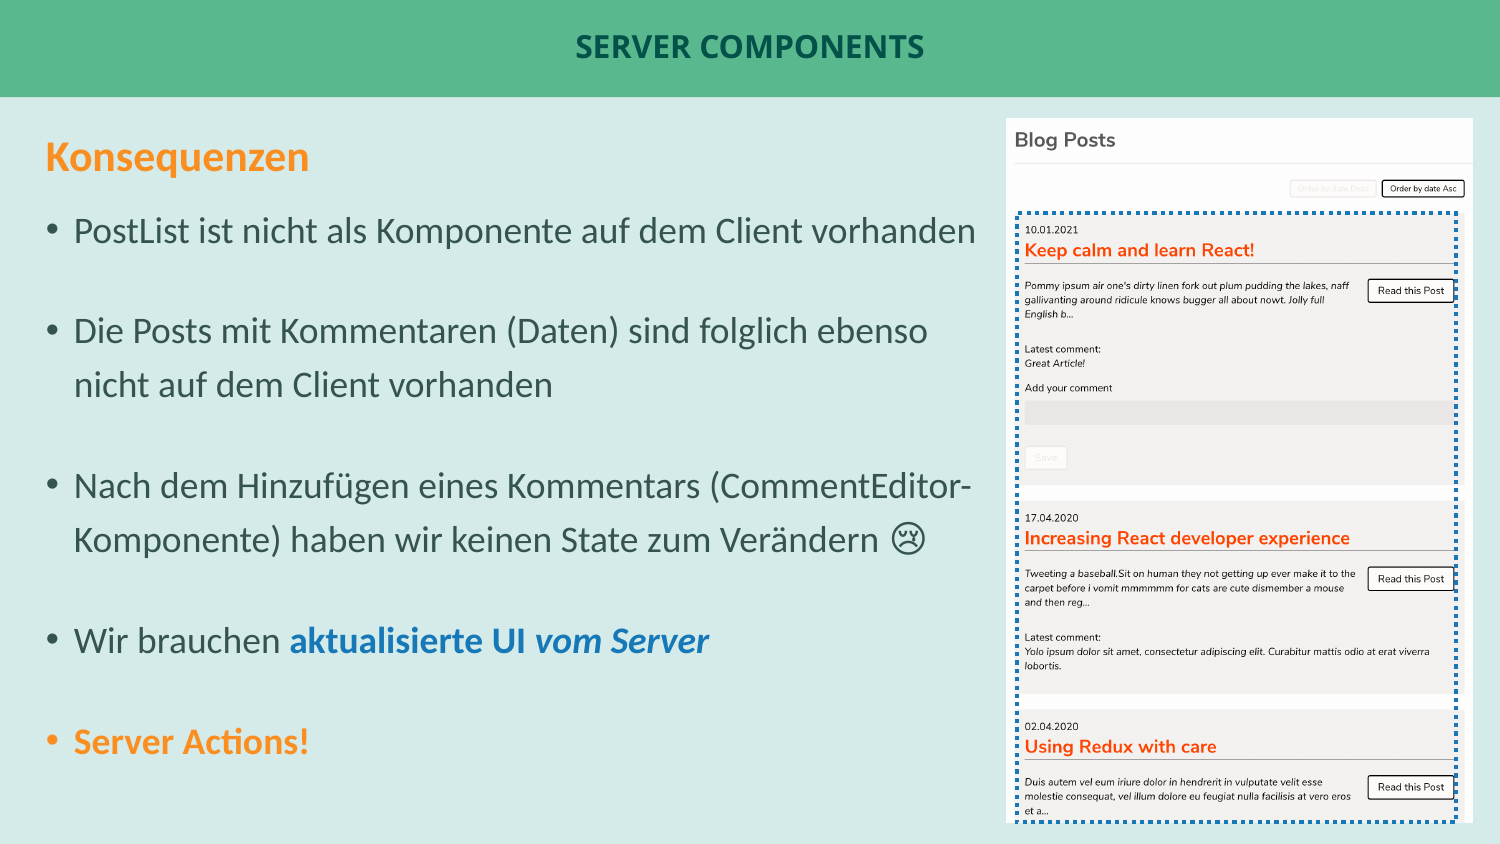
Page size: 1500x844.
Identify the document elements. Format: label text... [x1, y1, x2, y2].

list Konsequenzen PostList ist nicht als Komponente auf dem Client vorhanden Die Posts mit Kommentaren (Daten) sind folglich ebenso nicht auf dem Client vorhanden Nach dem Hinzufügen eines Kommentars (CommentEditor-Komponente) haben wir keinen State zum Verändern 😢 Wir brauchen aktualisierte UI vom Server Server Actions! [30, 126, 1005, 782]
picture [1005, 118, 1473, 823]
title Server Components [0, 0, 1500, 98]
